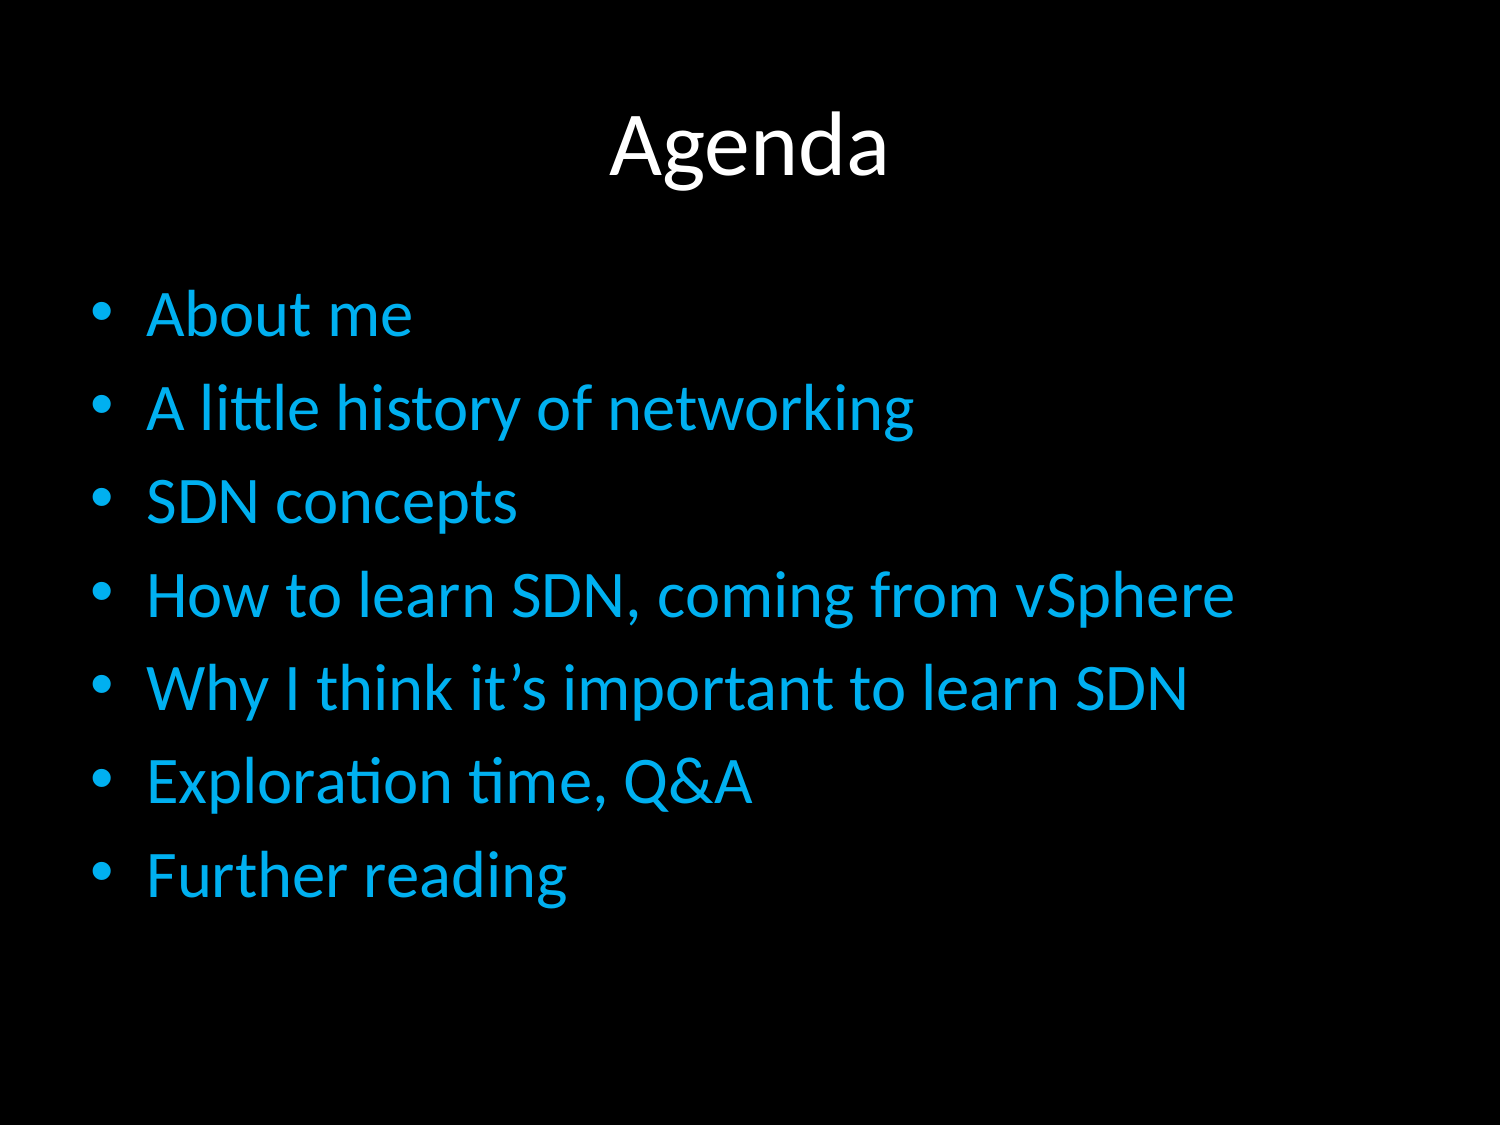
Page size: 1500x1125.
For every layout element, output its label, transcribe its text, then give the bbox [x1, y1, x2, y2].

title Agenda [75, 45, 1425, 233]
list About me A little history of networking SDN concepts How to learn SDN, coming from vSphere Why I think it’s important to learn SDN Exploration time, Q&A Further reading [75, 262, 1425, 1050]
